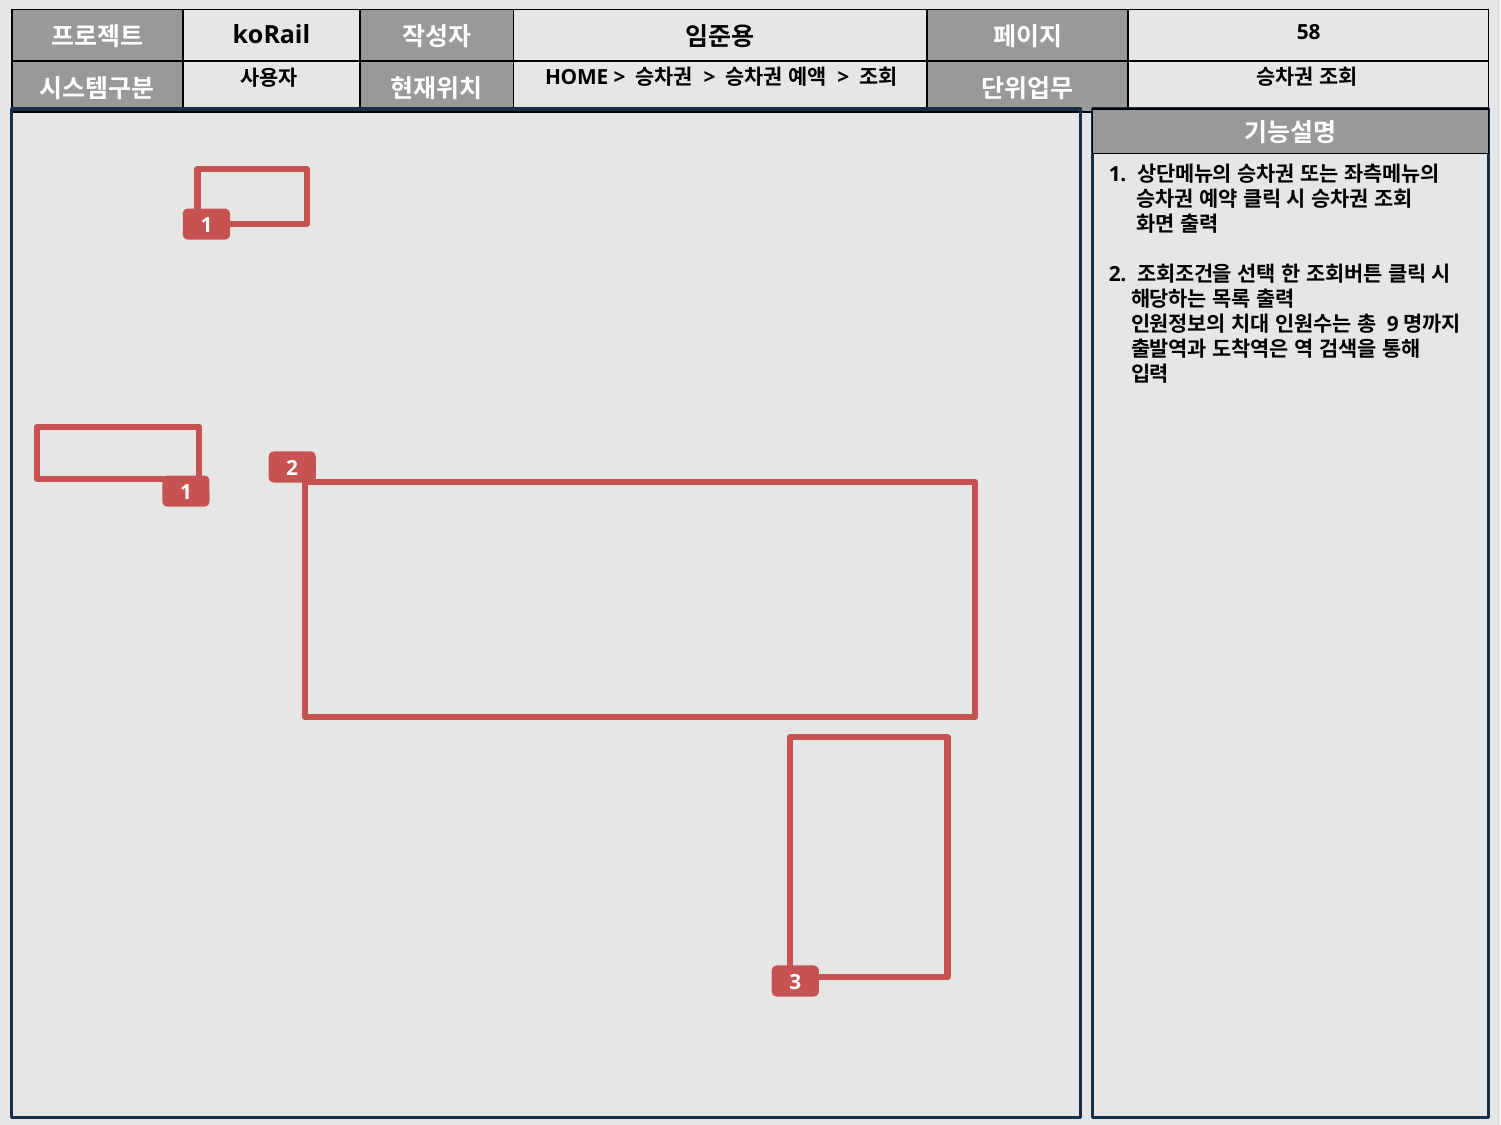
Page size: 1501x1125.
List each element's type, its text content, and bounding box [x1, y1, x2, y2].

text_box HOME > 승차권 > 승차권 예액 > 조회 [515, 56, 928, 96]
text_box 승차권 조회 [1127, 56, 1487, 96]
picture [16, 112, 1075, 1125]
text_box 사용자 [182, 57, 355, 97]
text_box 58 [1128, 11, 1489, 52]
text_box 1. 상단메뉴의 승차권 또는 좌측메뉴의 승차권 예약 클릭 시 승차권 조회 화면 출력 2. 조회조건을 선택 한 조회버튼 클릭 시 해당하는 목록 출력 인원정보의 치대 인원수는 총 9명까지 출발역과 도착역은 역 검색을 통해 입력 [1094, 153, 1487, 394]
